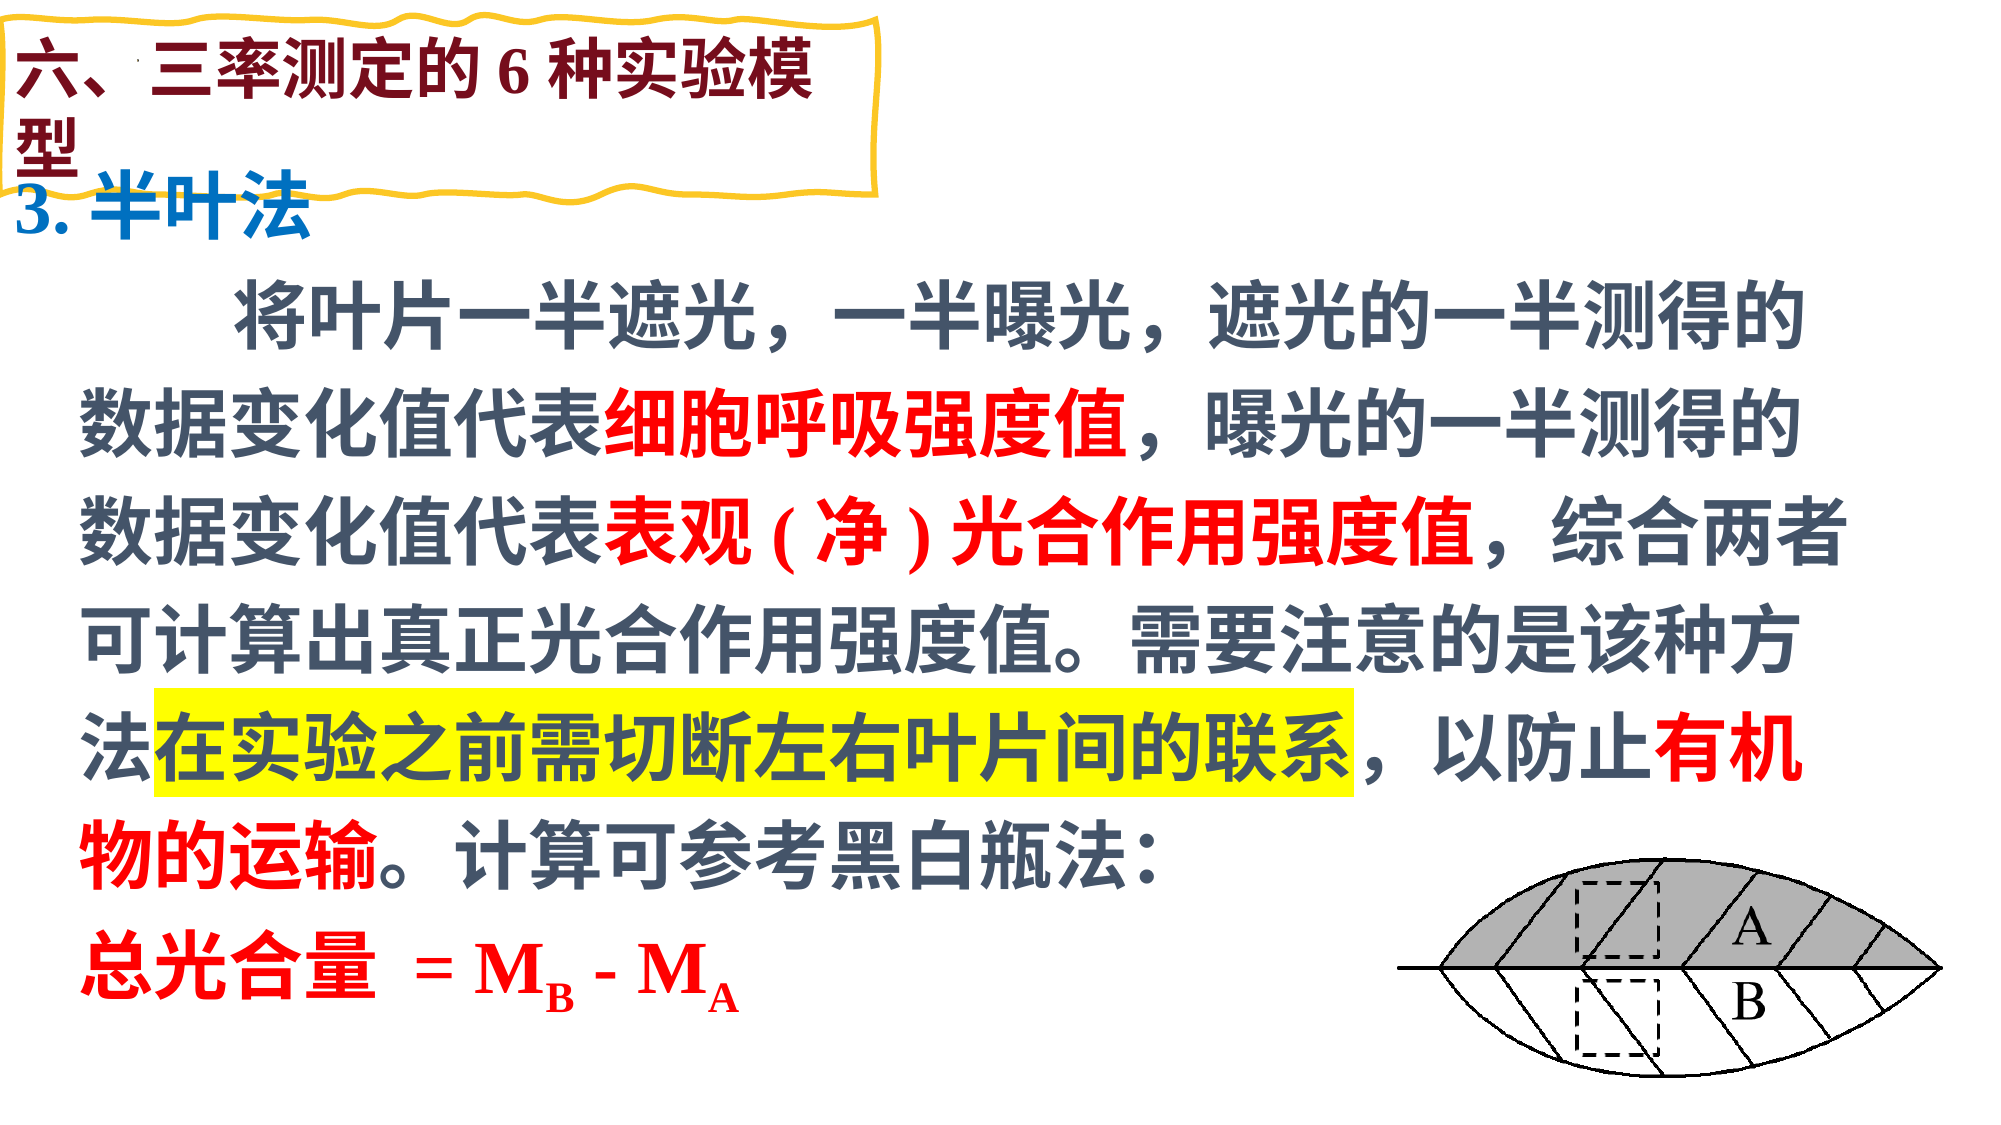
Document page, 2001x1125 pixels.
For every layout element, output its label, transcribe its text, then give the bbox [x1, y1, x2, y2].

picture [1391, 857, 1954, 1086]
text_box 3.半叶法 [0, 133, 1427, 256]
text_box 将叶片一半遮光，一半曝光，遮光的一半测得的数据变化值代表细胞呼吸强度值，曝光的一半测得的数据变化值代表表观(净)光合作用强度值，综合两者可计算出真正光合作用强度值。需要注意的是该种方法在实验之前需切断左右叶片间的联系，以防止有机物的运输。计算可参考黑白瓶法： 总光合量 = MB - MA [63, 243, 1874, 1029]
text_box 六、三率测定的6种实验模型 [0, 15, 879, 133]
